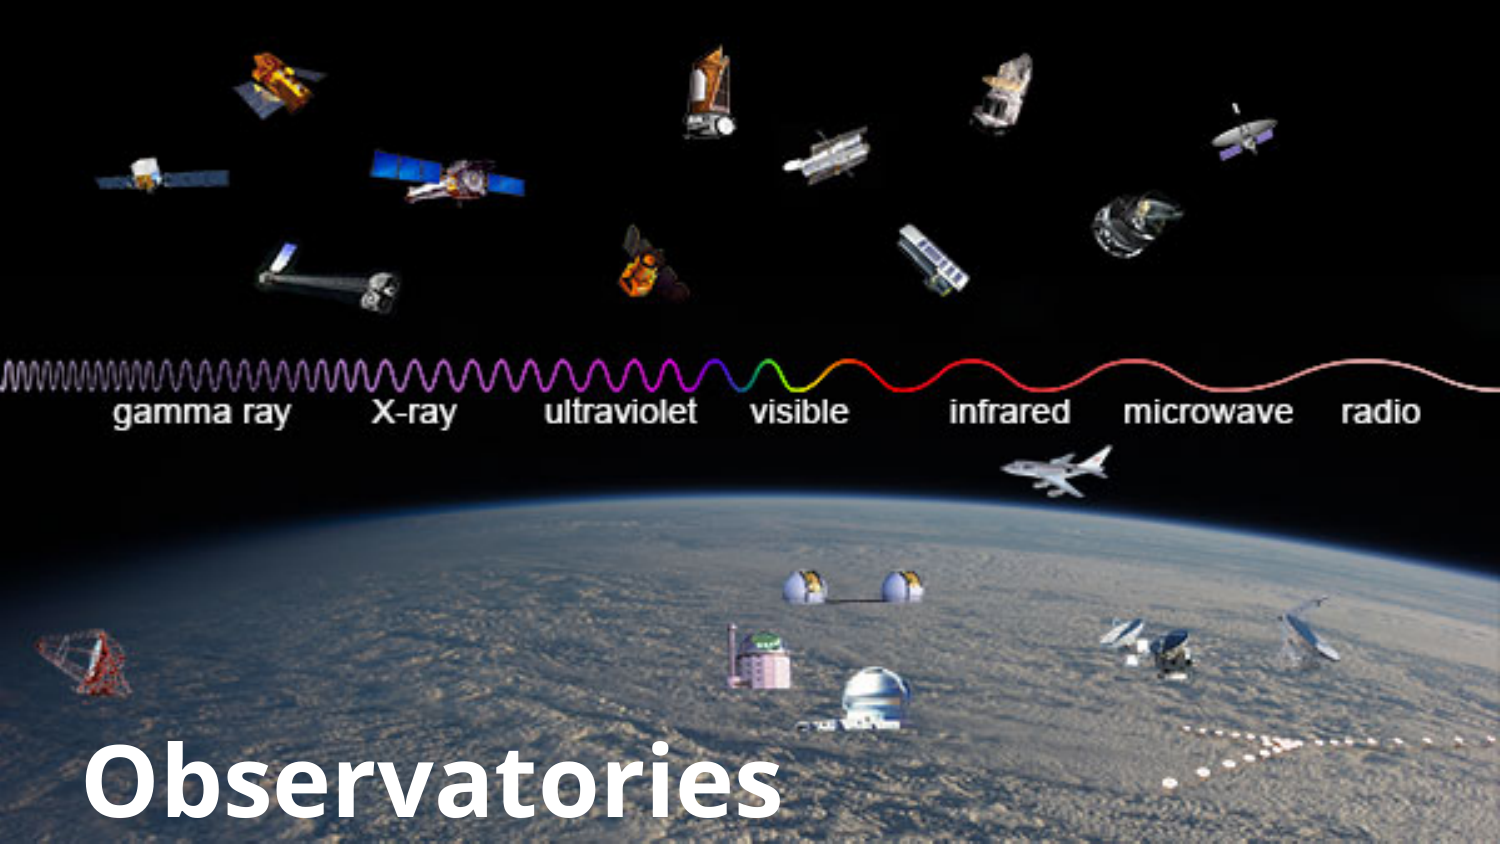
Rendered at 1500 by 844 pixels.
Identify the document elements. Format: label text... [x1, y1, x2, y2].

title Observatories [0, 442, 1067, 844]
picture [0, 0, 1500, 844]
